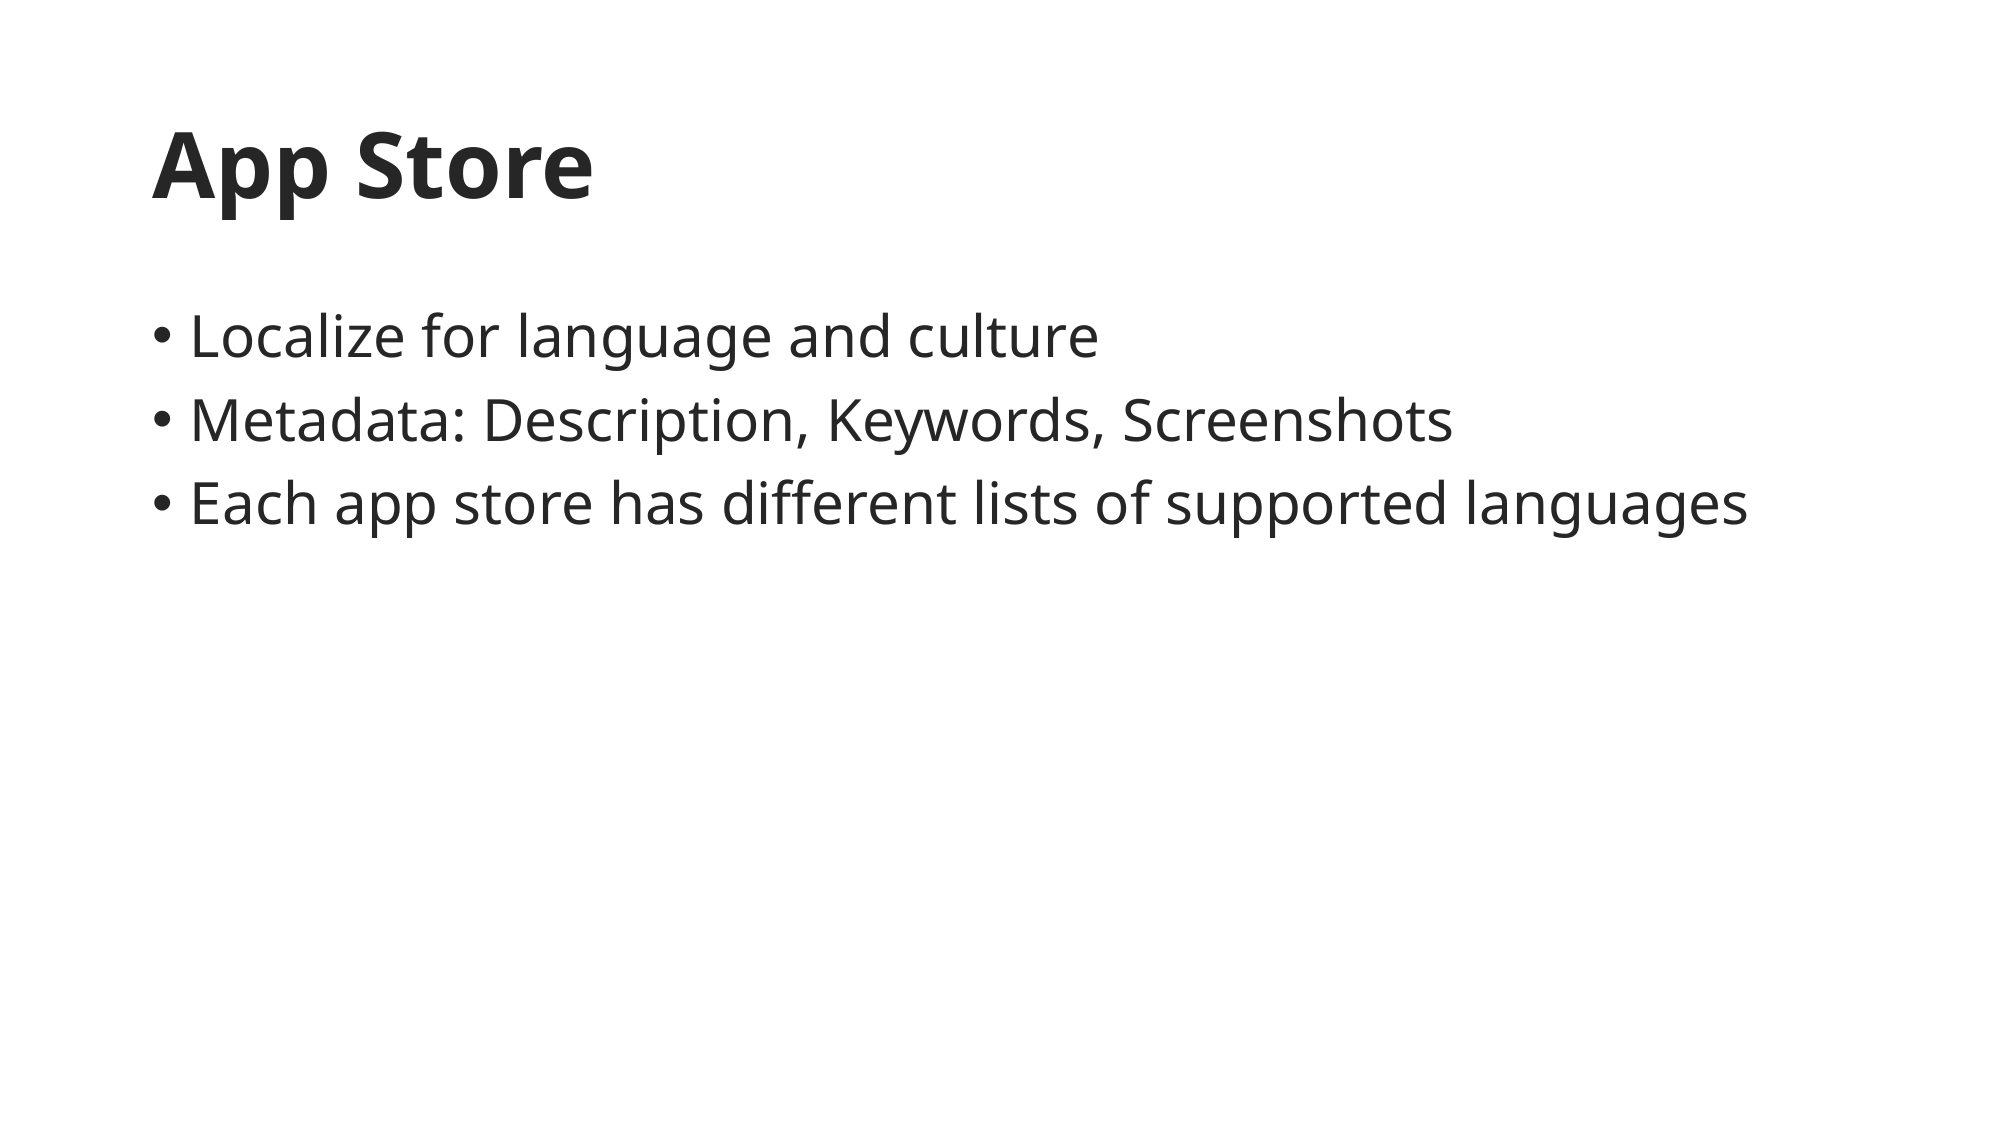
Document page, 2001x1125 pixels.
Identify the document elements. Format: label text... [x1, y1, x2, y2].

title App Store [137, 59, 1863, 278]
list Localize for language and culture Metadata: Description, Keywords, Screenshots Each app store has different lists of supported languages [137, 299, 1863, 1014]
